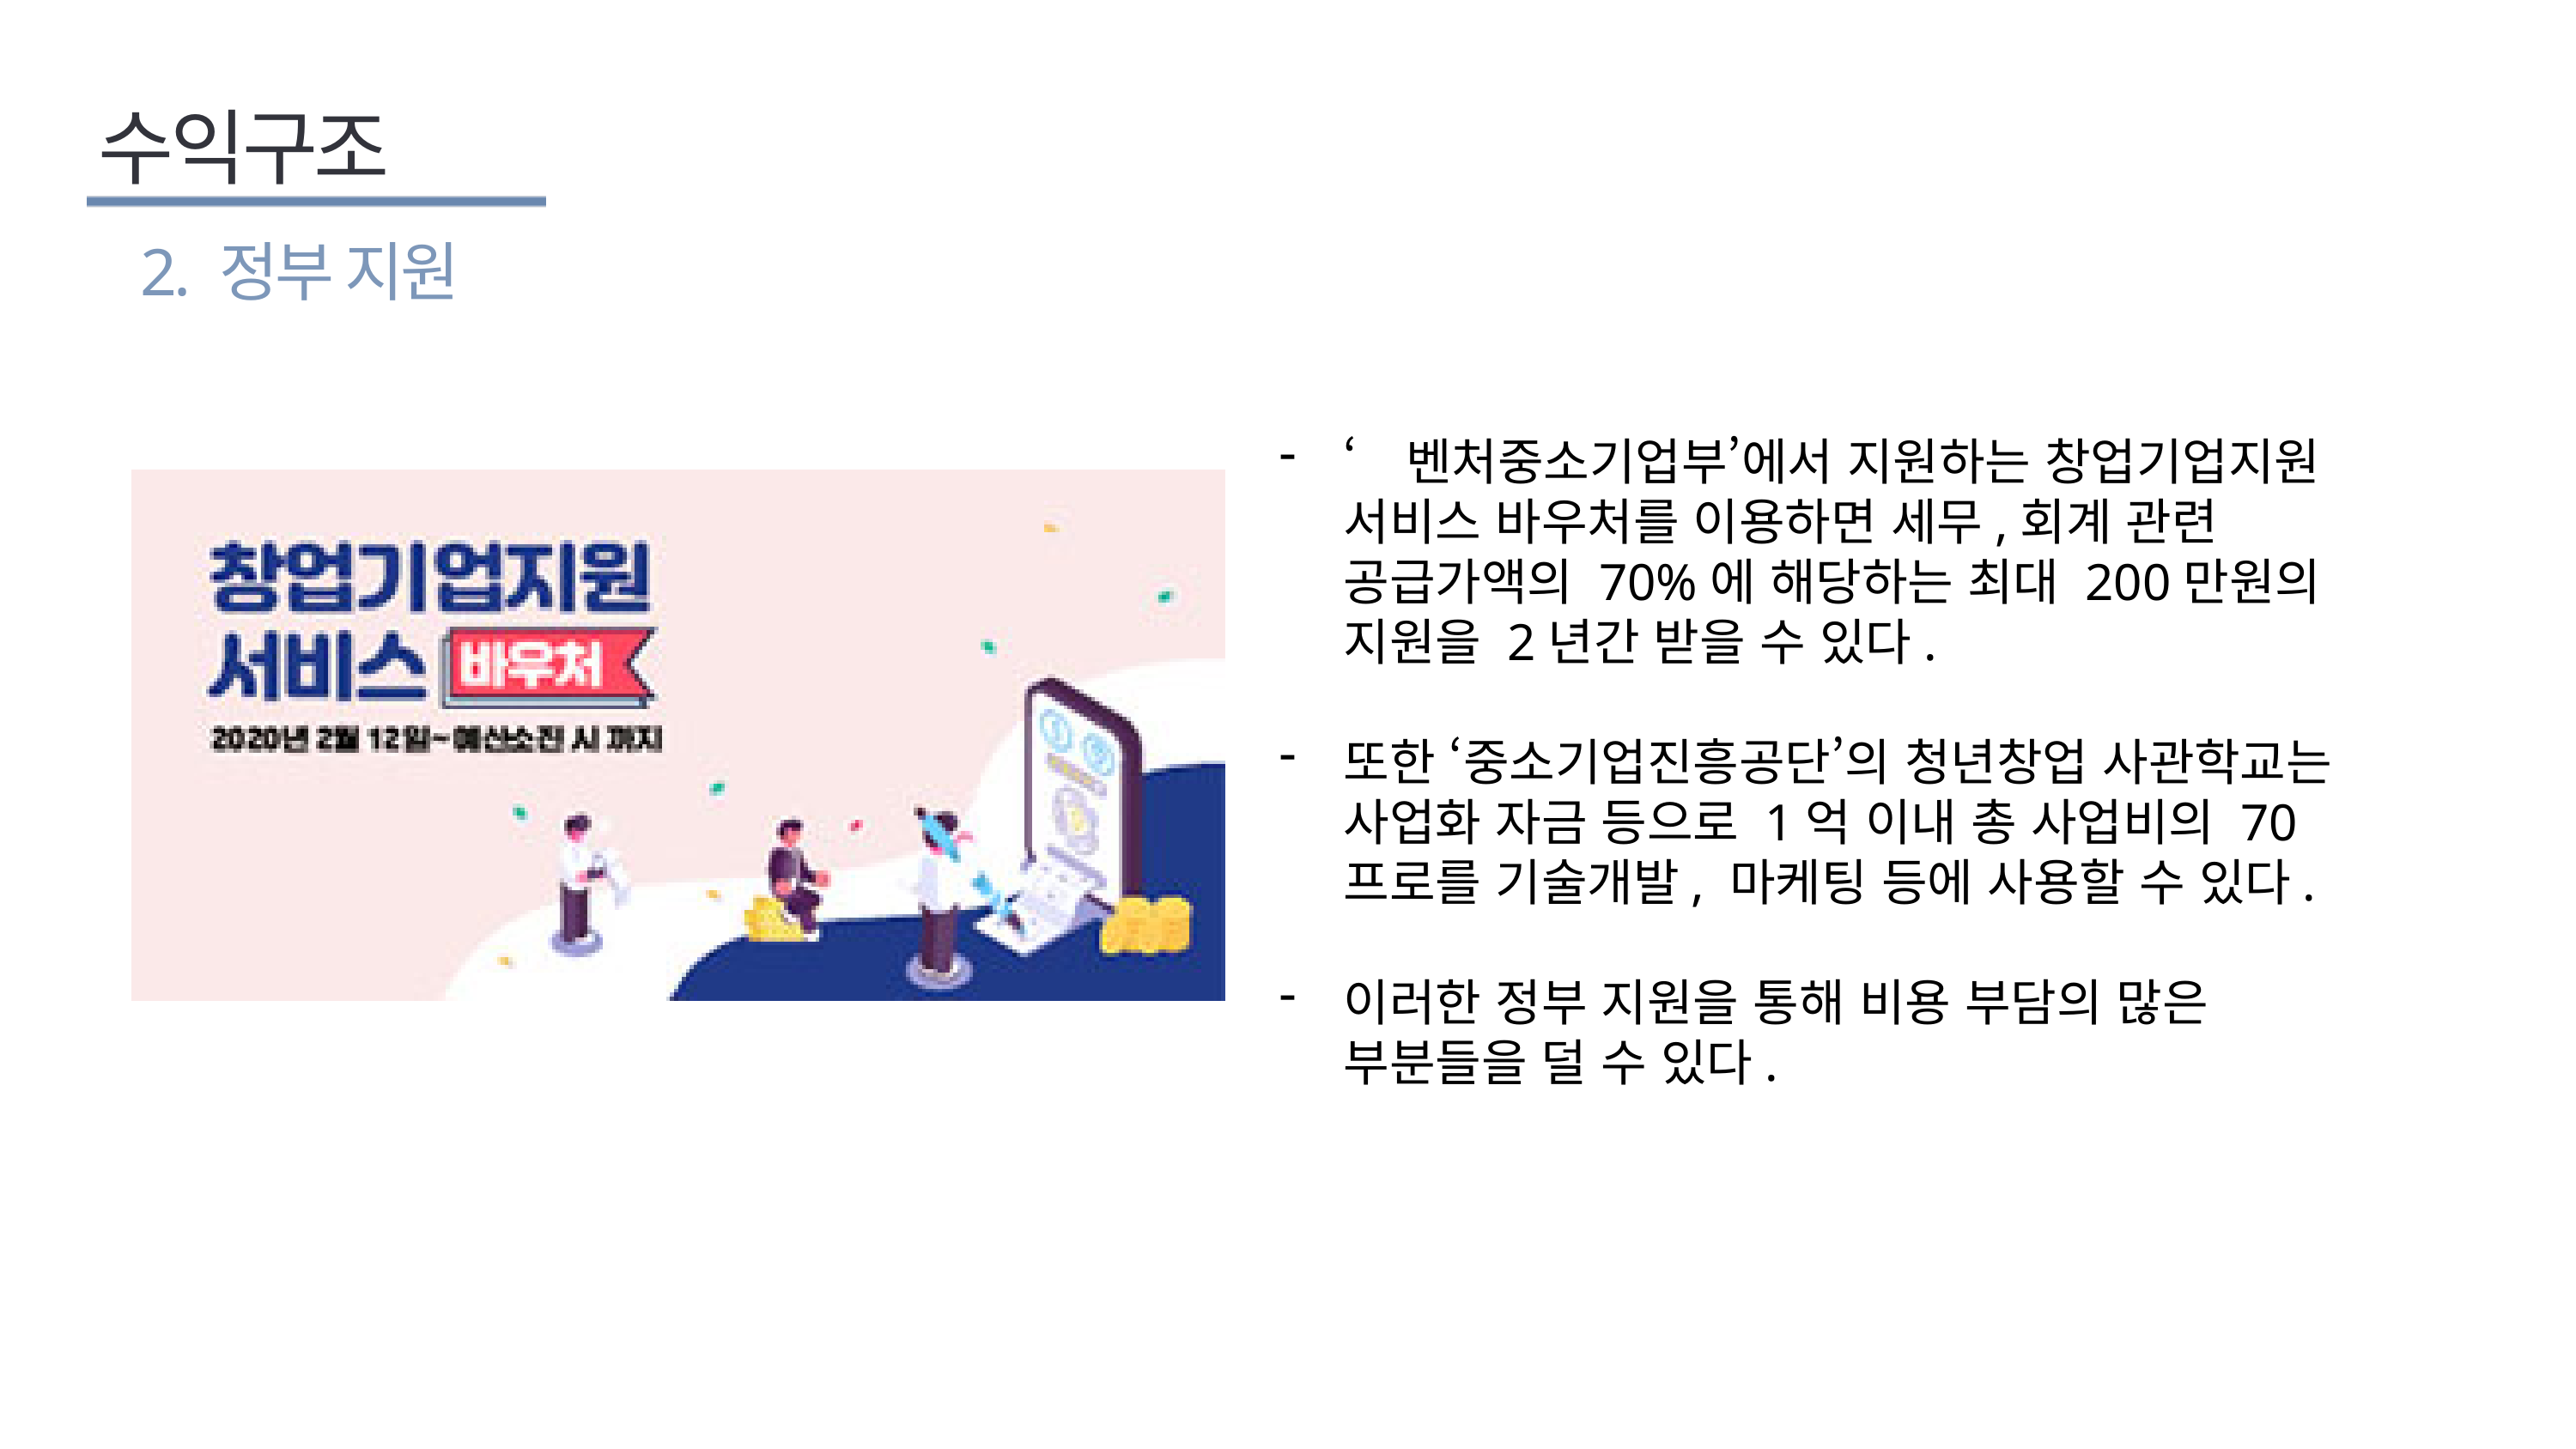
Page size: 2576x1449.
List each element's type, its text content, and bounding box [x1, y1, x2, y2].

text_box 2. 정부 지원 [127, 225, 2275, 316]
text_box 수익구조 [85, 88, 1161, 201]
picture [131, 469, 1225, 1001]
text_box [86, 183, 546, 221]
text_box ‘벤처중소기업부’에서 지원하는 창업기업지원 서비스 바우처를 이용하면 세무,회계 관련 공급가액의 70%에 해당하는 최대 200만원의 지원을 2년간 받을 수 있다. 또한 ‘중소기업진흥공단’의 청년창업 사관학교는 사업화 자금 등으로 1억 이내 총 사업비의 70프로를 기술개발, 마케팅 등에 사용할 수 있다. 이러한 정부 지원을 통해 비용 부담의 많은 부분들을 덜 수 있다. [1267, 423, 2404, 1098]
